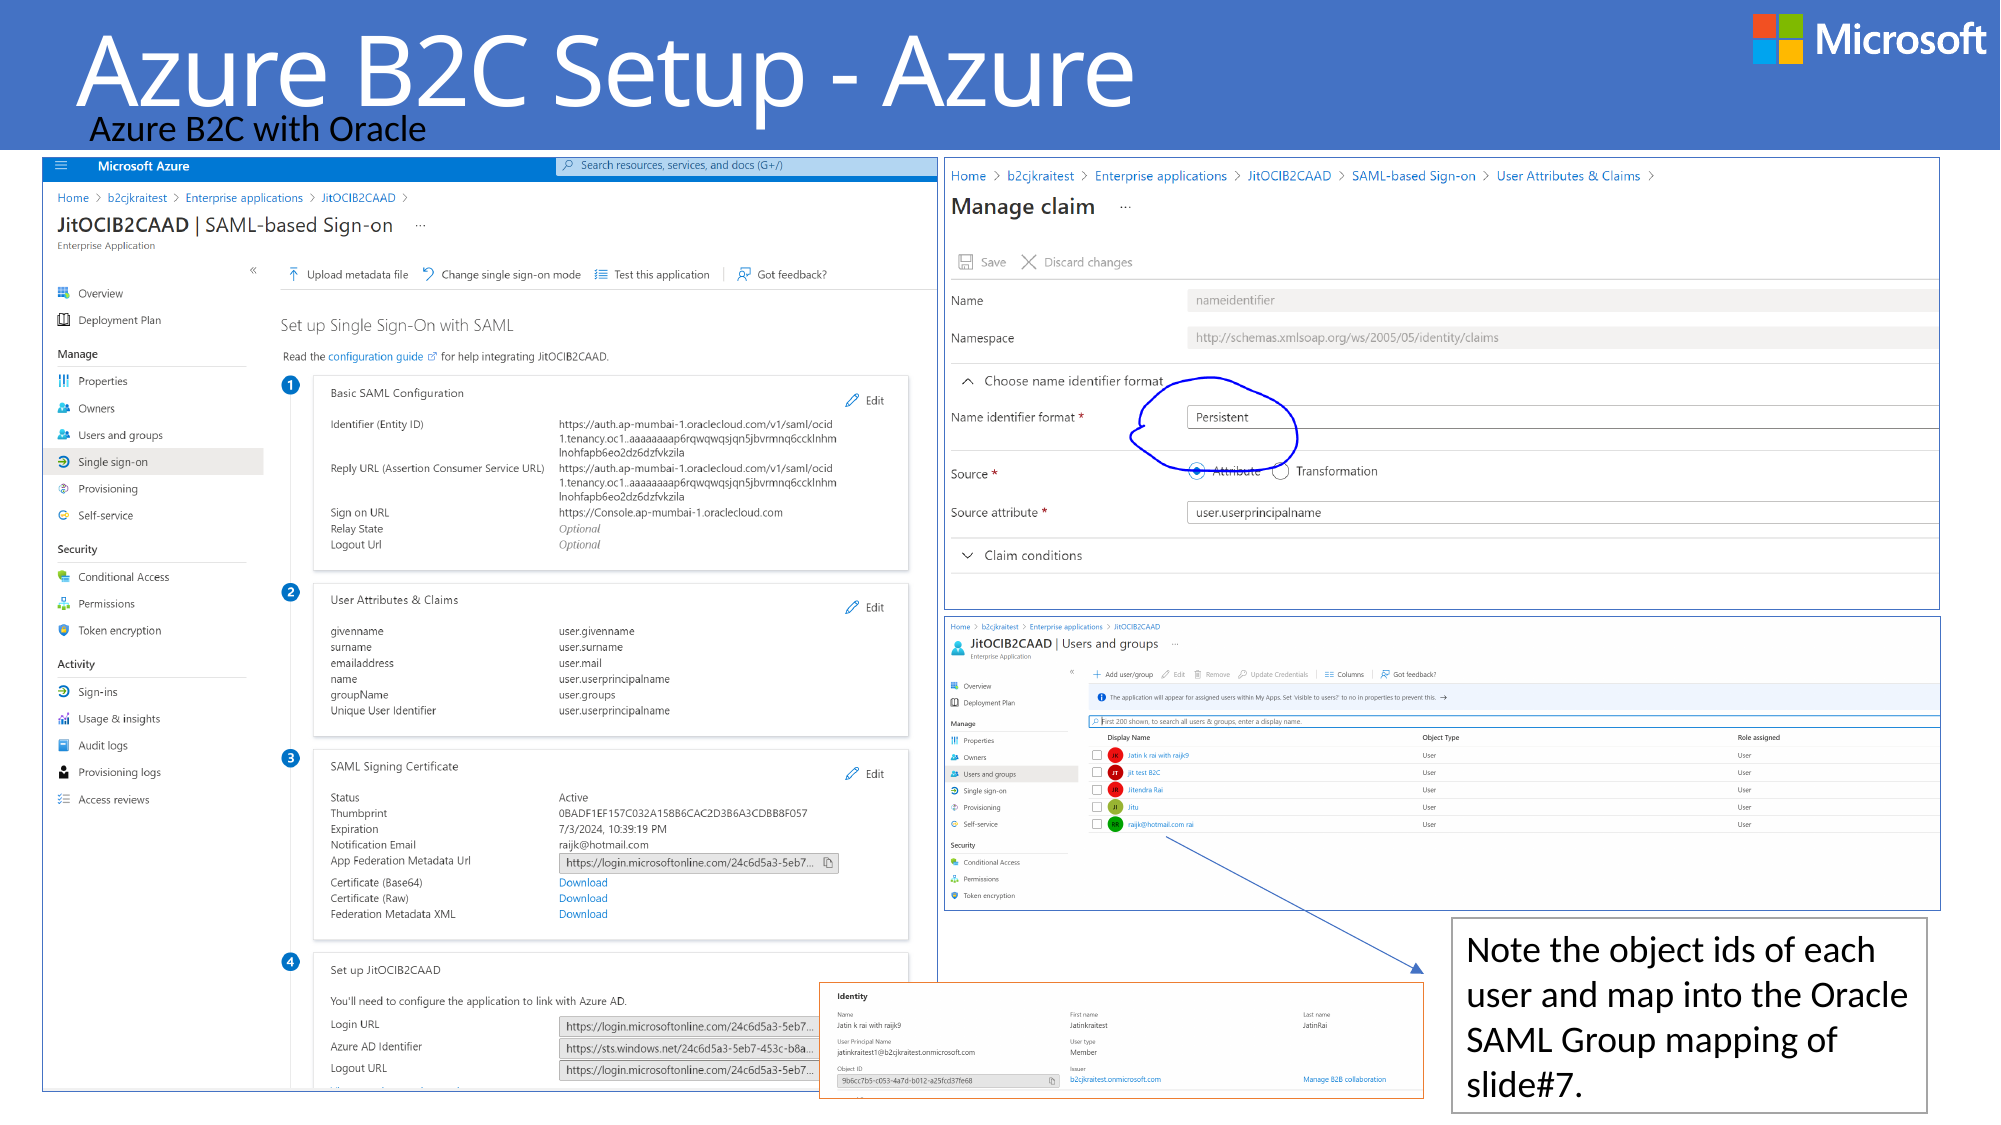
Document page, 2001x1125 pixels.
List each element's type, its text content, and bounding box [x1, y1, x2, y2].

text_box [1166, 836, 1424, 974]
picture [944, 616, 1941, 911]
text_box Azure B2C with Oracle [74, 96, 1827, 157]
picture [944, 157, 1939, 610]
title Azure B2C Setup - Azure [36, 0, 2000, 150]
text_box Note the object ids of each user and map into the Oracle SAML Group mapping of slide#7. [1451, 917, 1928, 1114]
picture [42, 156, 1424, 1099]
